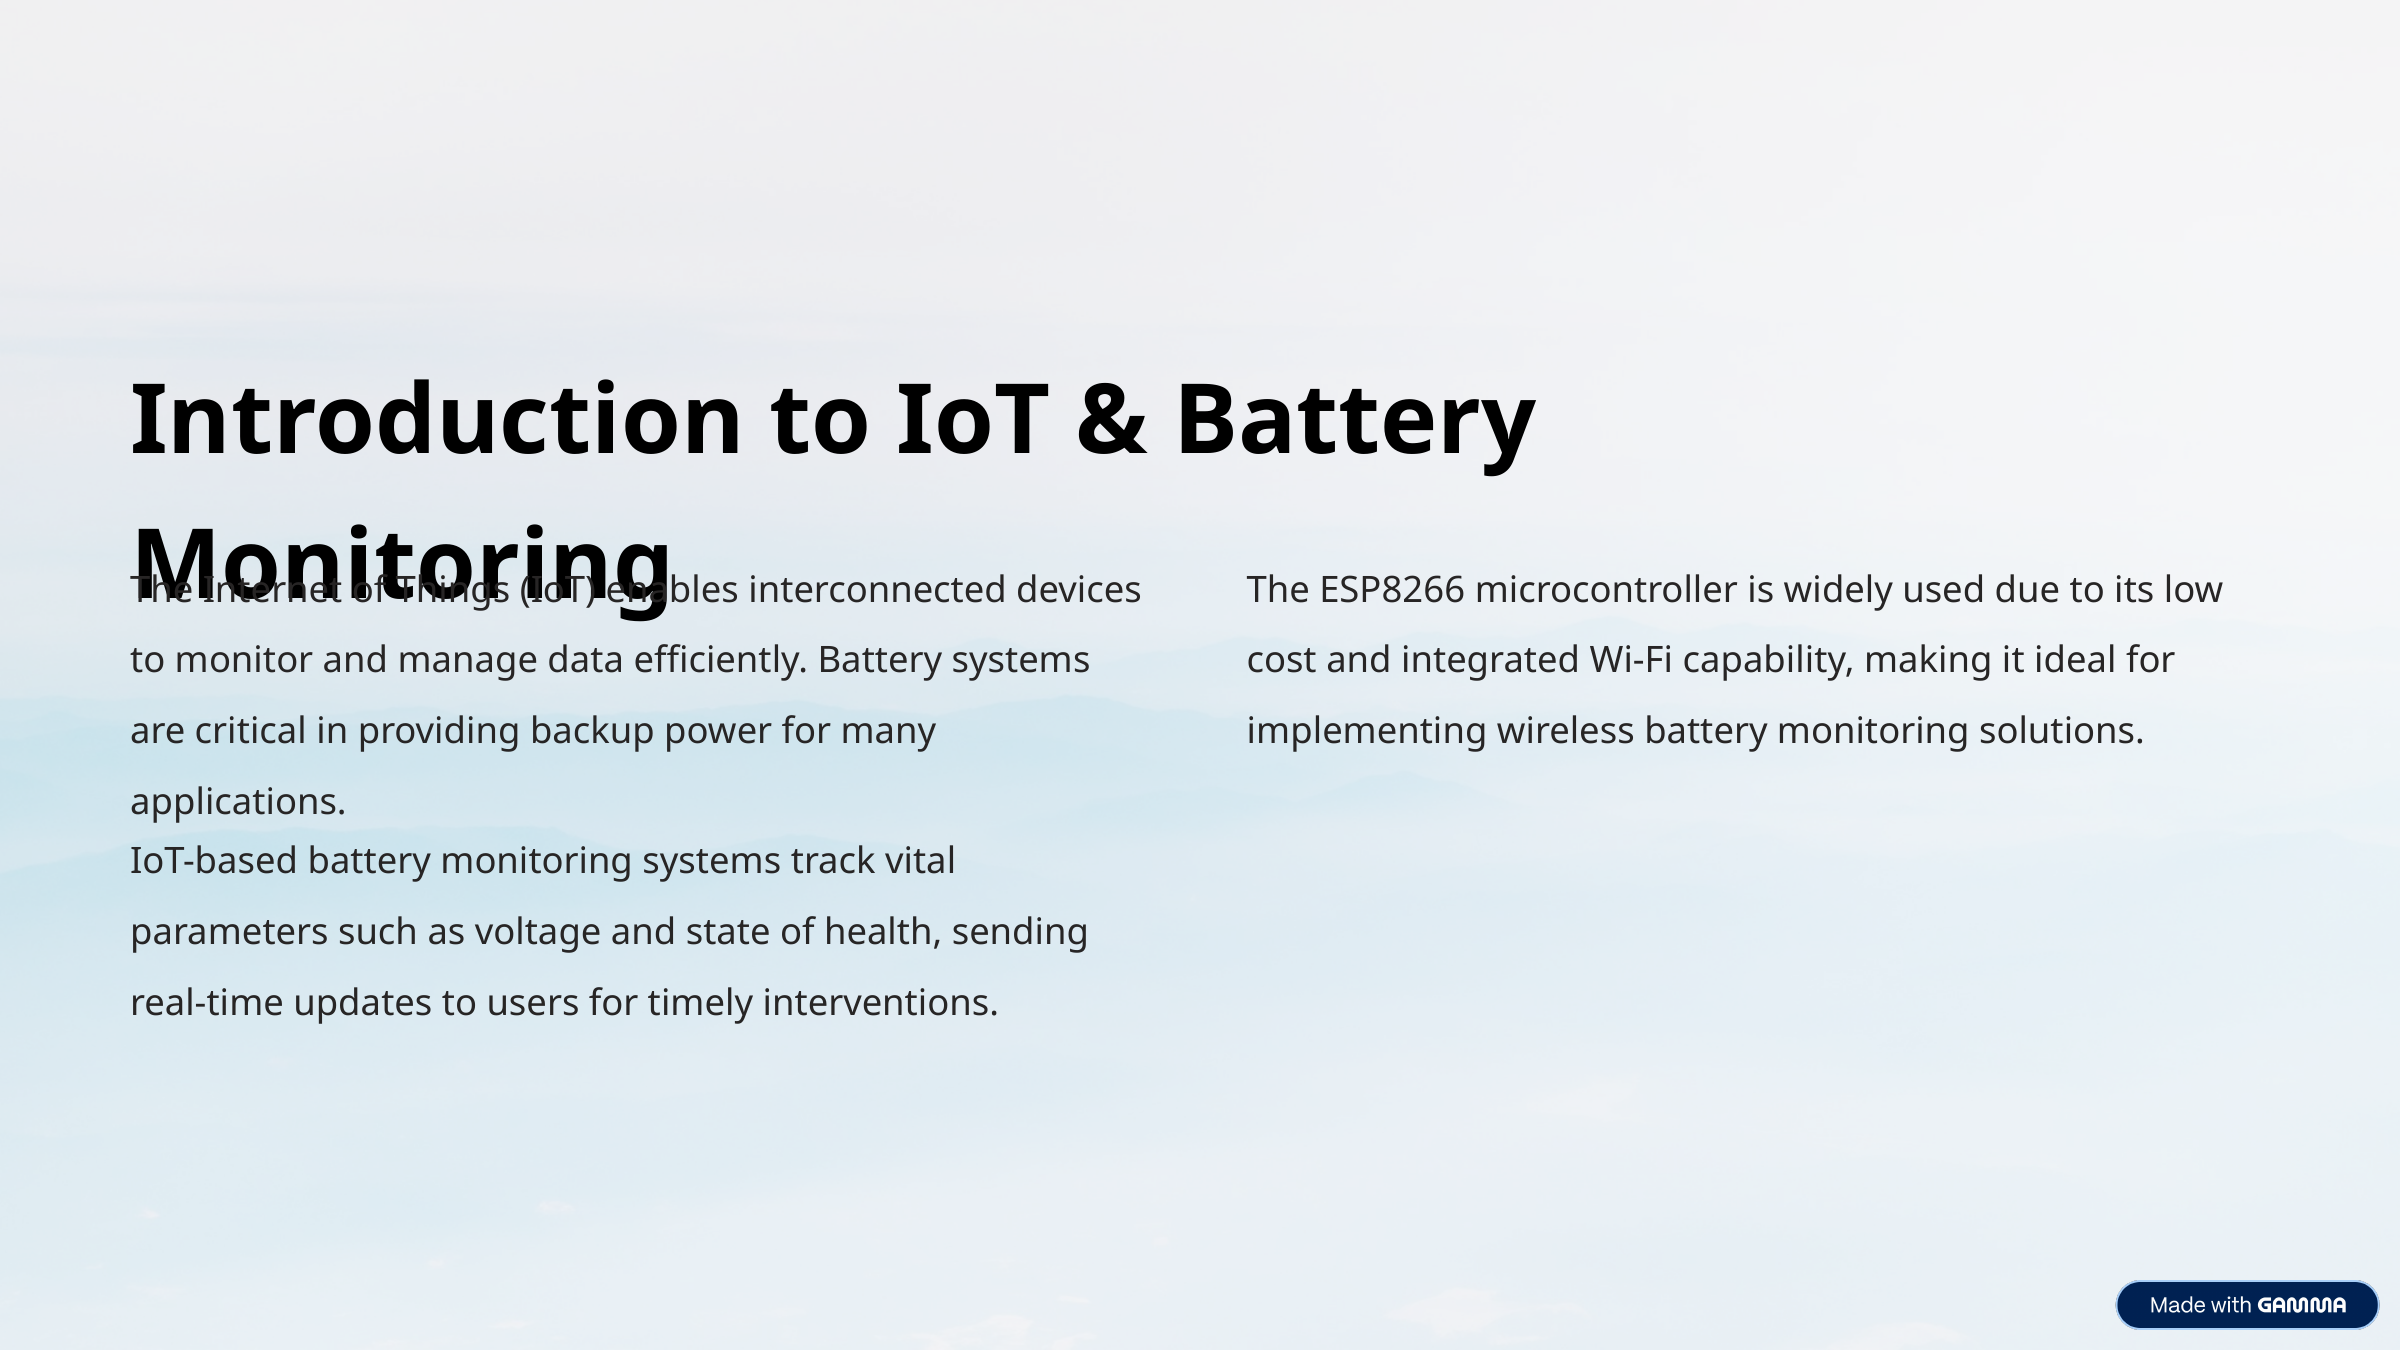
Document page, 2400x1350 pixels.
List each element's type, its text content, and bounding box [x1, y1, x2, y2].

text_box The Internet of Things (IoT) enables interconnected devices to monitor and manage data efficiently. Battery systems are critical in providing backup power for many applications. [130, 538, 1155, 777]
text_box The ESP8266 microcontroller is widely used due to its low cost and integrated Wi-Fi capability, making it ideal for implementing wireless battery monitoring solutions. [1246, 538, 2271, 718]
text_box IoT-based battery monitoring systems track vital parameters such as voltage and state of health, sending real-time updates to users for timely interventions. [130, 810, 1155, 989]
picture [2106, 1271, 2389, 1339]
text_box Introduction to IoT & Battery Monitoring [130, 327, 1971, 450]
